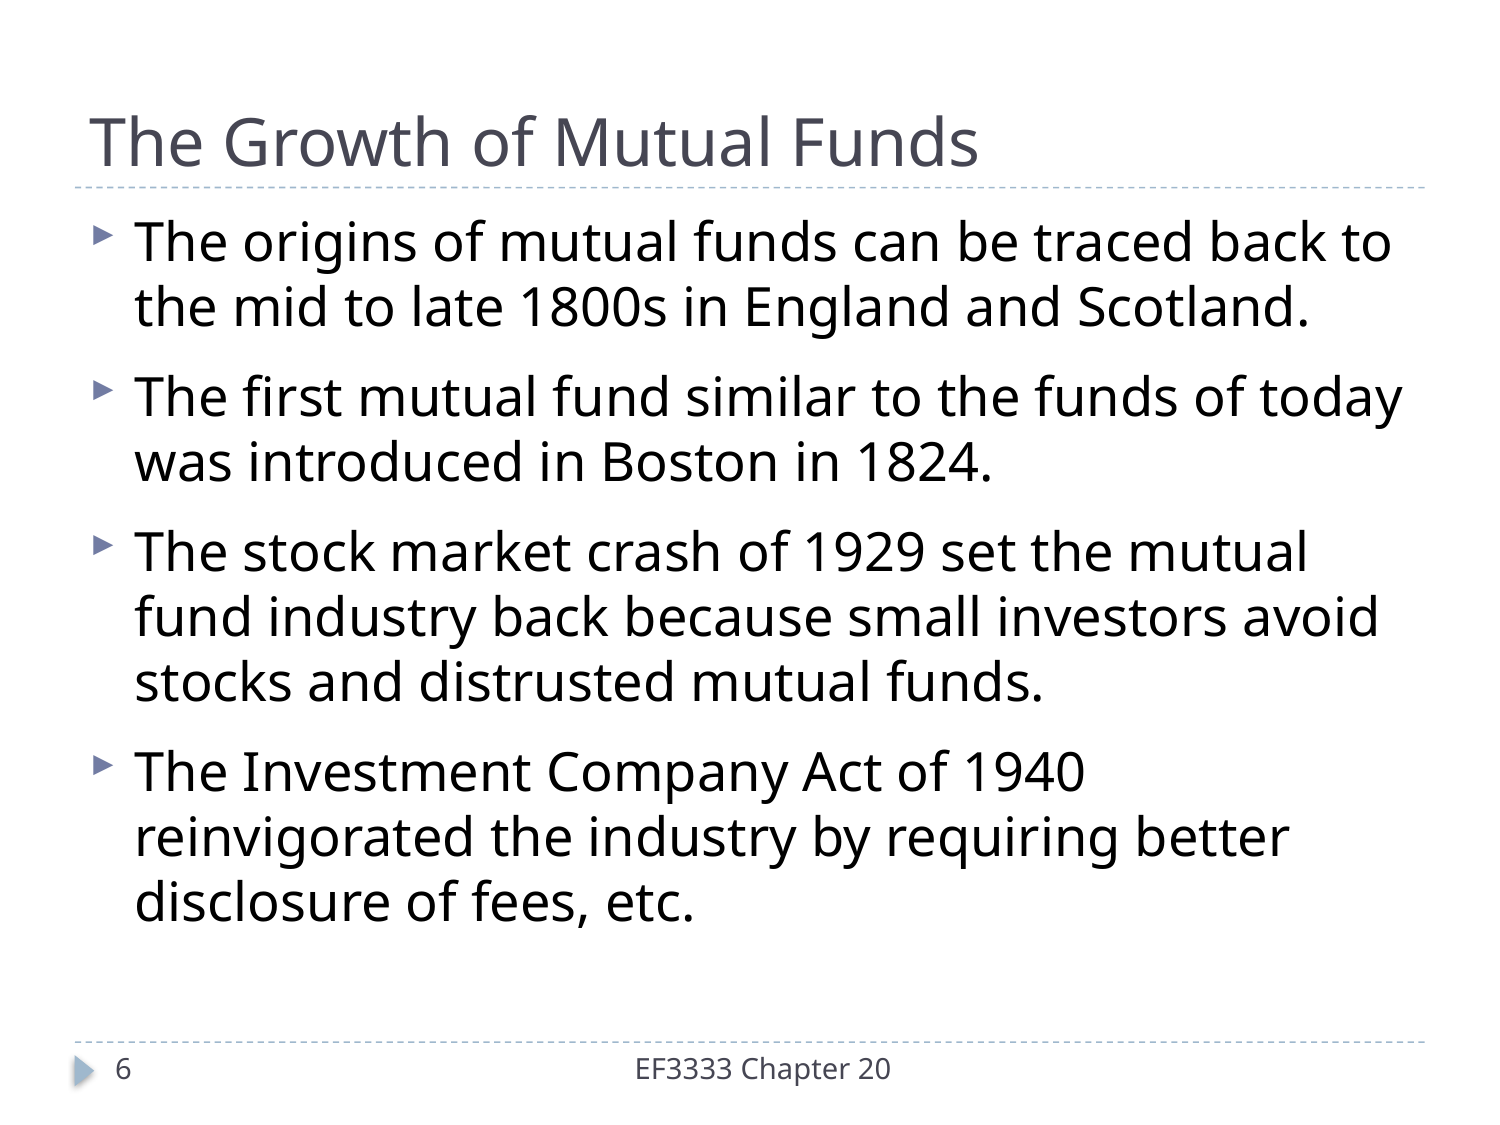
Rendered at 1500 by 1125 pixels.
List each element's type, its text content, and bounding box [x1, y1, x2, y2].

list The origins of mutual funds can be traced back to the mid to late 1800s in England and Scotland. The first mutual fund similar to the funds of today was introduced in Boston in 1824. The stock market crash of 1929 set the mutual fund industry back because small investors avoid stocks and distrusted mutual funds. The Investment Company Act of 1940 reinvigorated the industry by requiring better disclosure of fees, etc. [75, 200, 1425, 1010]
footer EF3333 Chapter 20 [475, 1042, 1051, 1103]
slide_number 6 [100, 1042, 426, 1103]
title The Growth of Mutual Funds [75, 24, 1425, 188]
